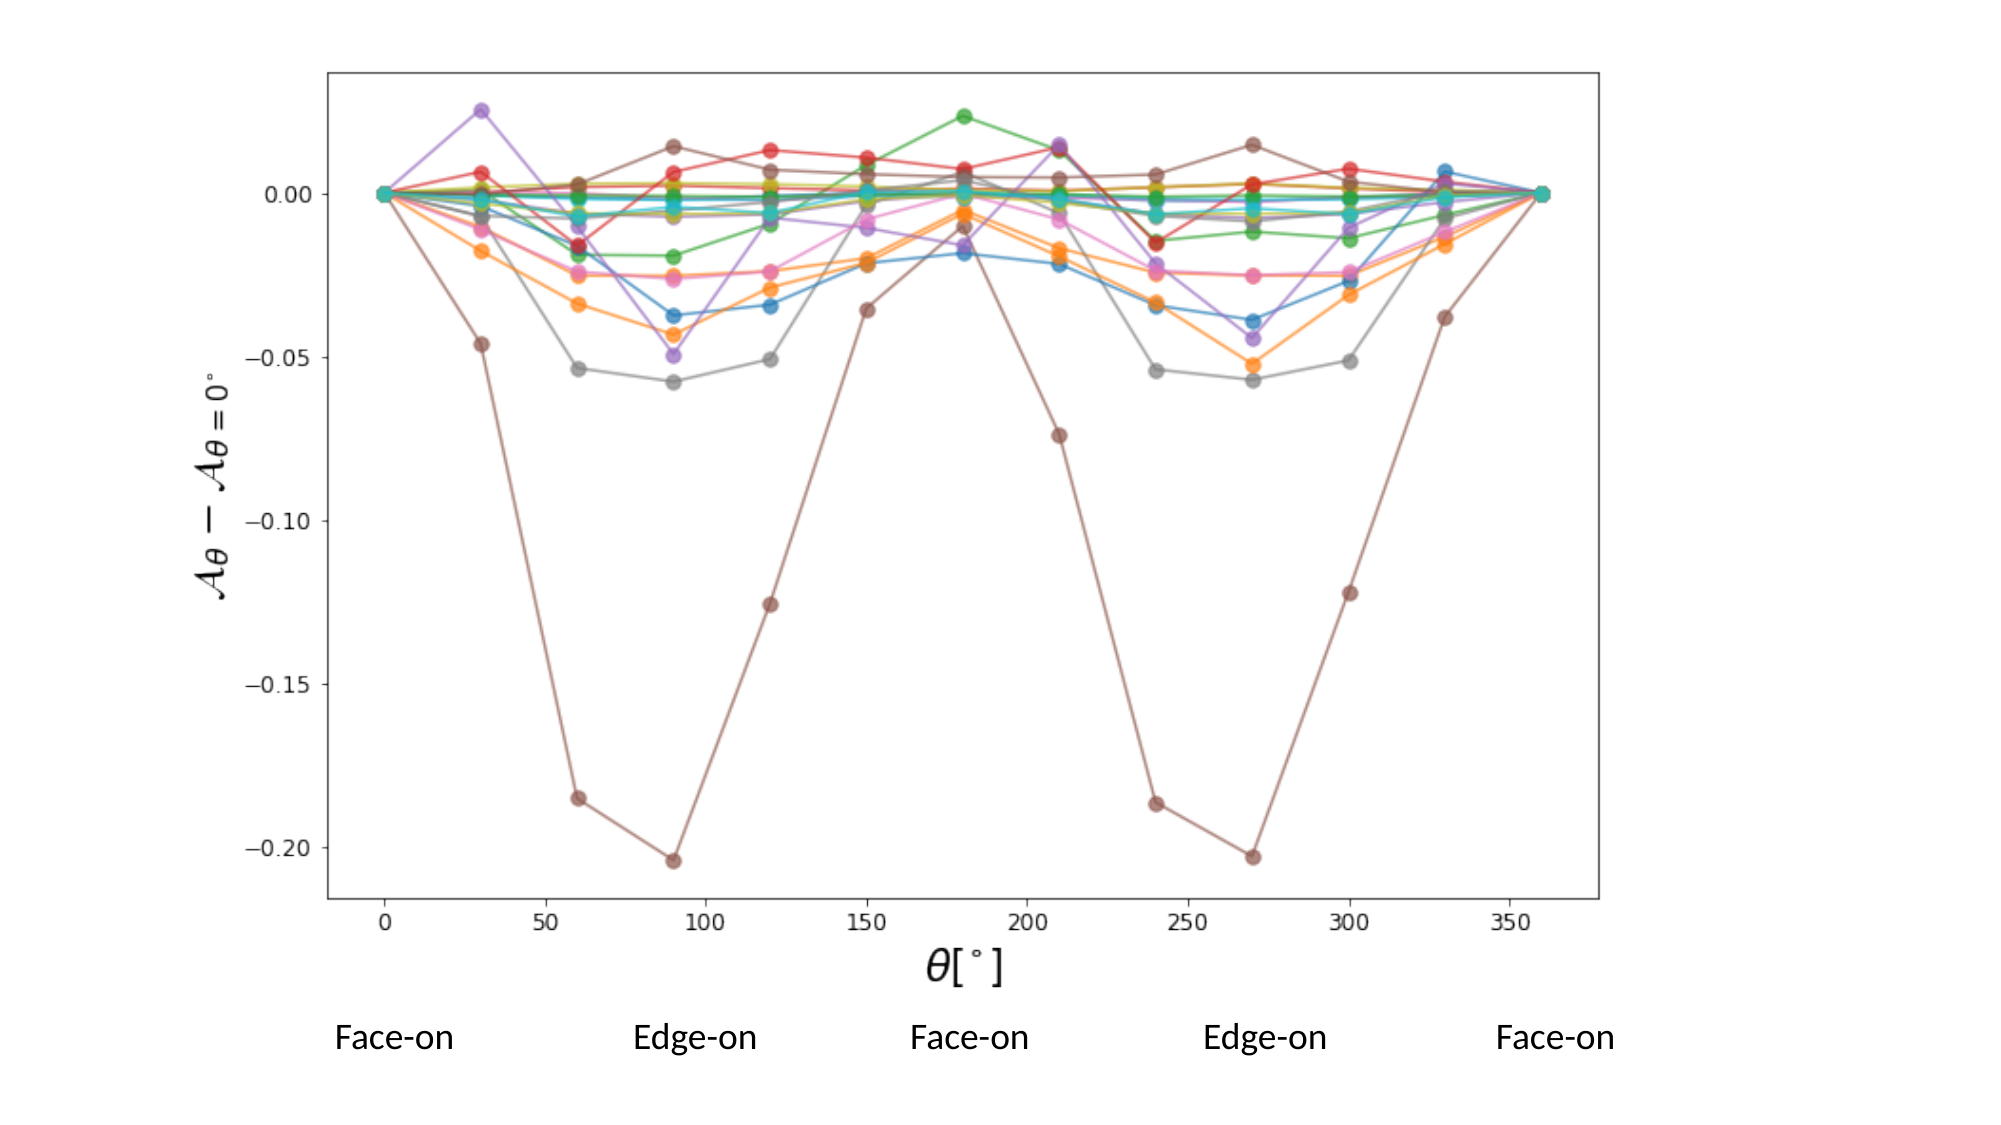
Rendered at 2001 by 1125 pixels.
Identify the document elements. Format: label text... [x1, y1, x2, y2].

picture [179, 59, 1612, 1005]
text_box Face-on [895, 1005, 1060, 1065]
text_box Edge-on [618, 1005, 783, 1065]
text_box Face-on [1481, 1004, 1646, 1065]
text_box Face-on [320, 1005, 485, 1065]
text_box Edge-on [1188, 1005, 1353, 1065]
